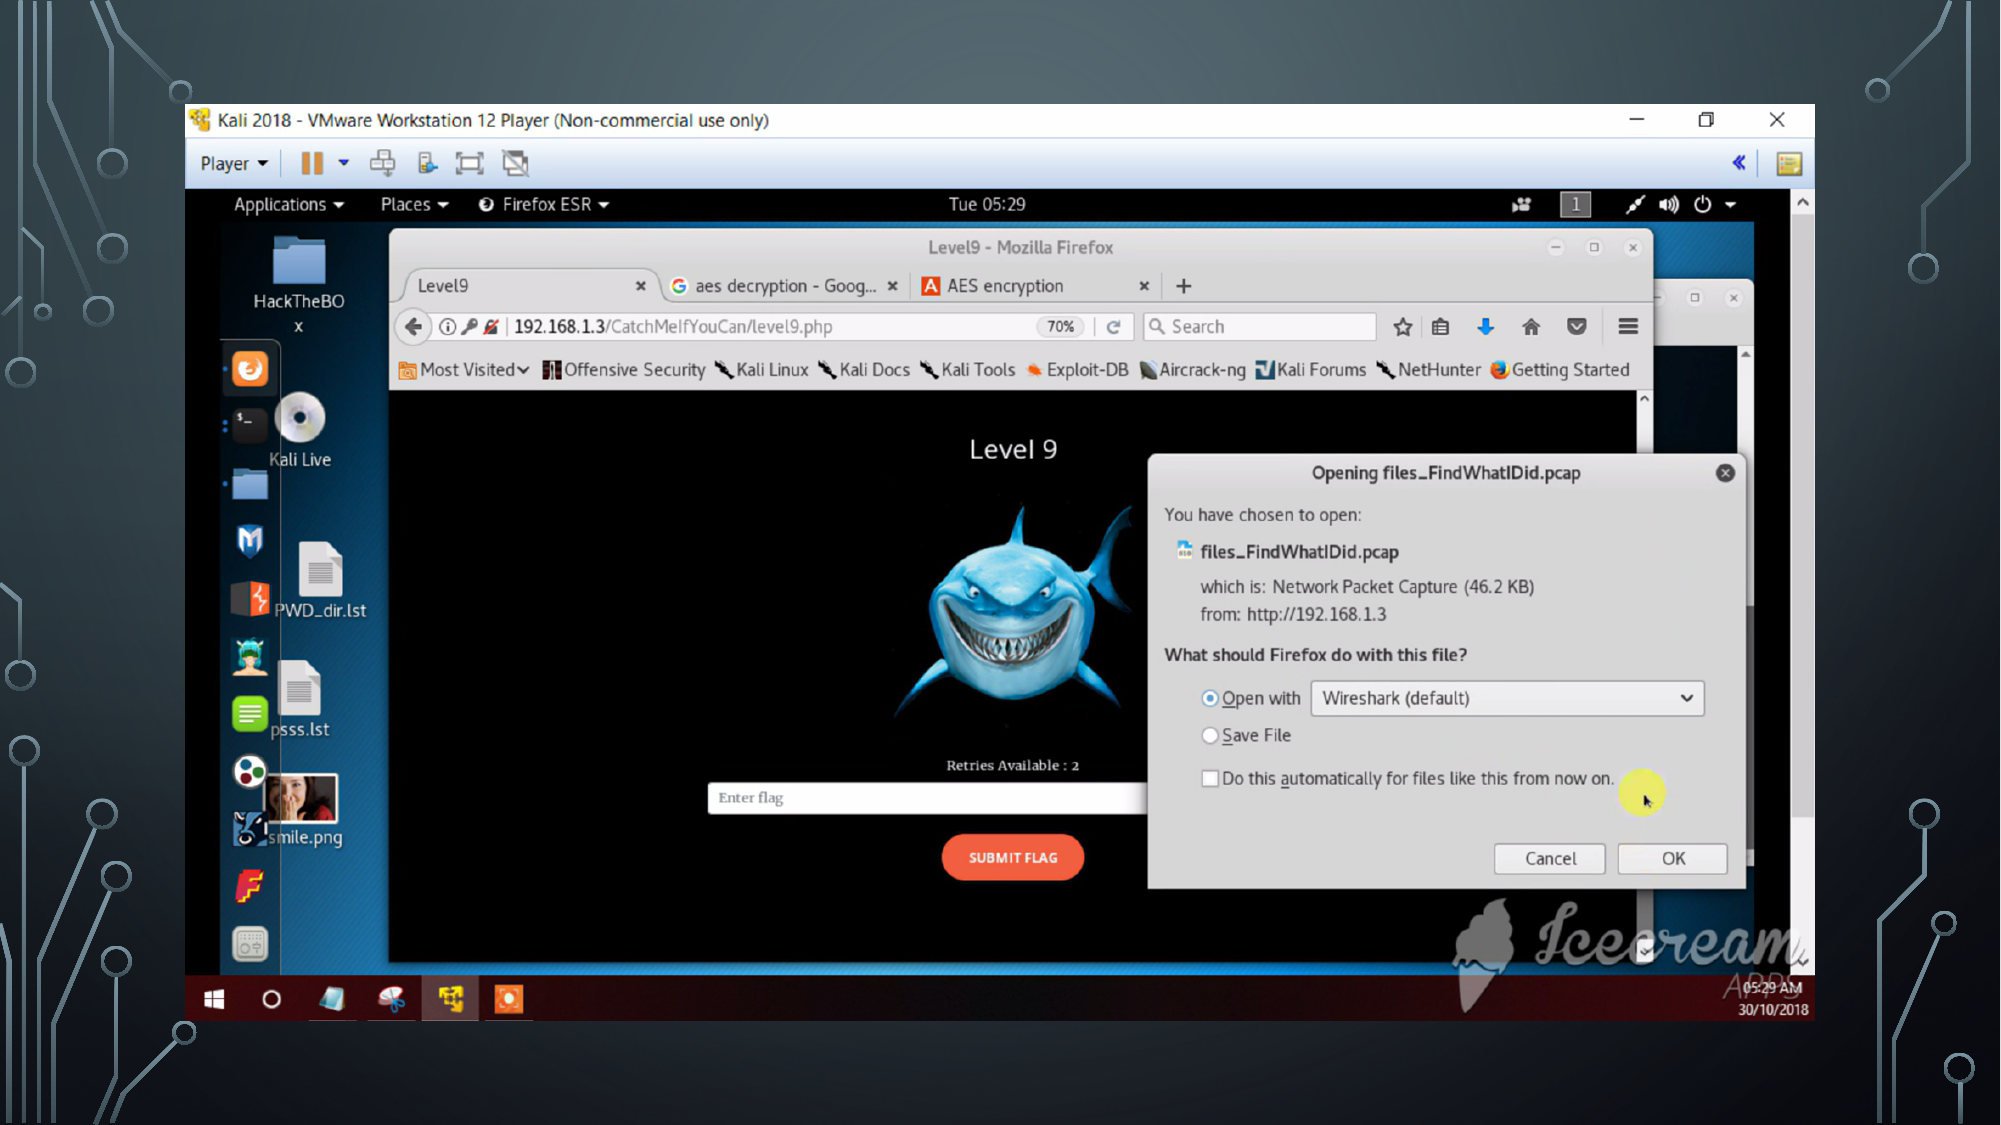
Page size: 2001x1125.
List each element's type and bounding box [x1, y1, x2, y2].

picture [185, 104, 1815, 1021]
